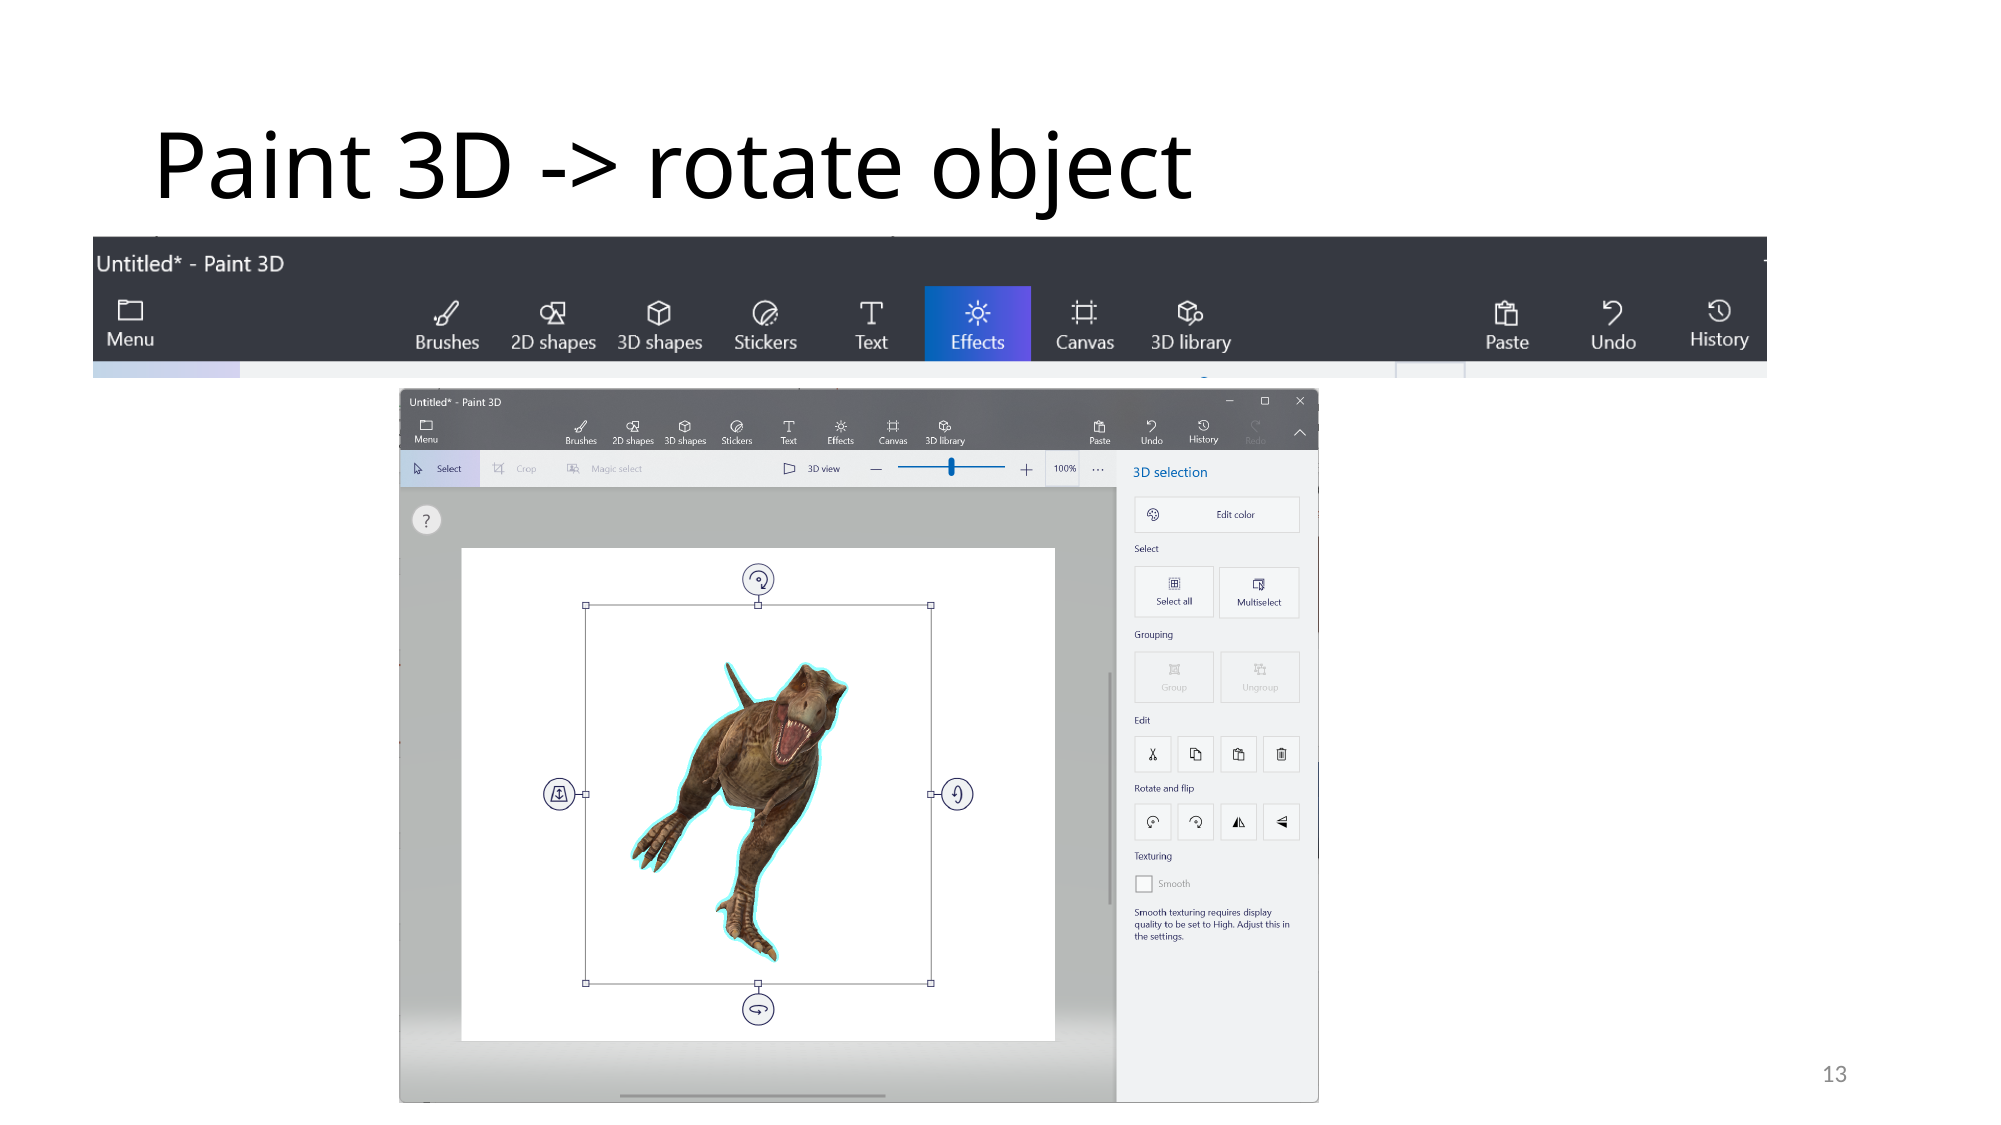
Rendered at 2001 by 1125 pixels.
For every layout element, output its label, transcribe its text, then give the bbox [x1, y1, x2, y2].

picture [93, 236, 1767, 378]
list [398, 388, 1319, 1103]
slide_number 13 [1412, 1042, 1863, 1103]
title Paint 3D -> rotate object [137, 59, 1863, 278]
